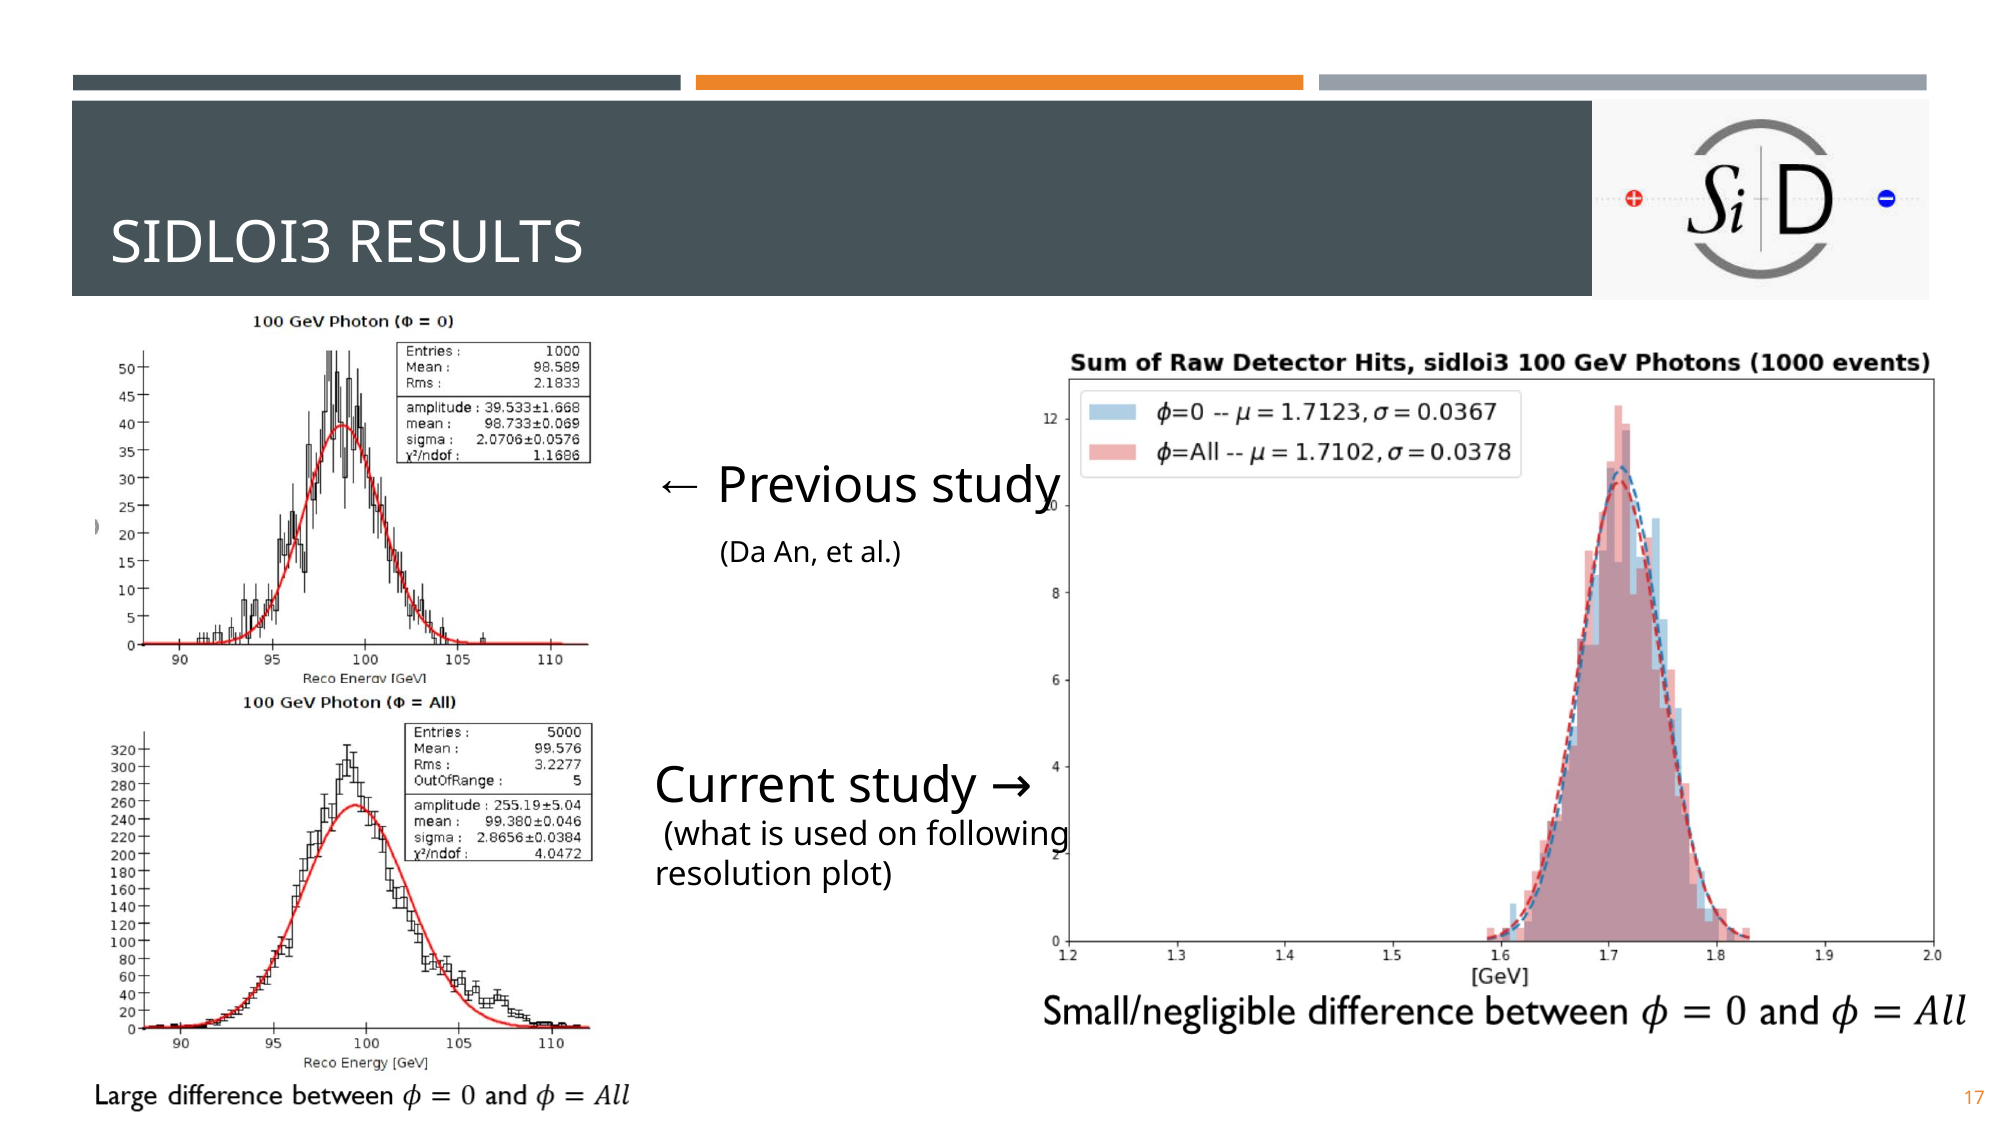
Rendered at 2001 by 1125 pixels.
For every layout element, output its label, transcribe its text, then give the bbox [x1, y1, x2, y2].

picture [95, 299, 614, 1080]
text_box [1028, 977, 2000, 1043]
slide_number ‹#› [1838, 1072, 2000, 1125]
text_box [79, 1069, 694, 1125]
picture [1028, 346, 1954, 992]
picture [1592, 99, 1929, 301]
title SIDLOI3 RESULTS [95, 115, 1587, 282]
text_box Previous study (Da An, et al.) Current study → (what is used on following resolution plot) [639, 444, 1023, 905]
